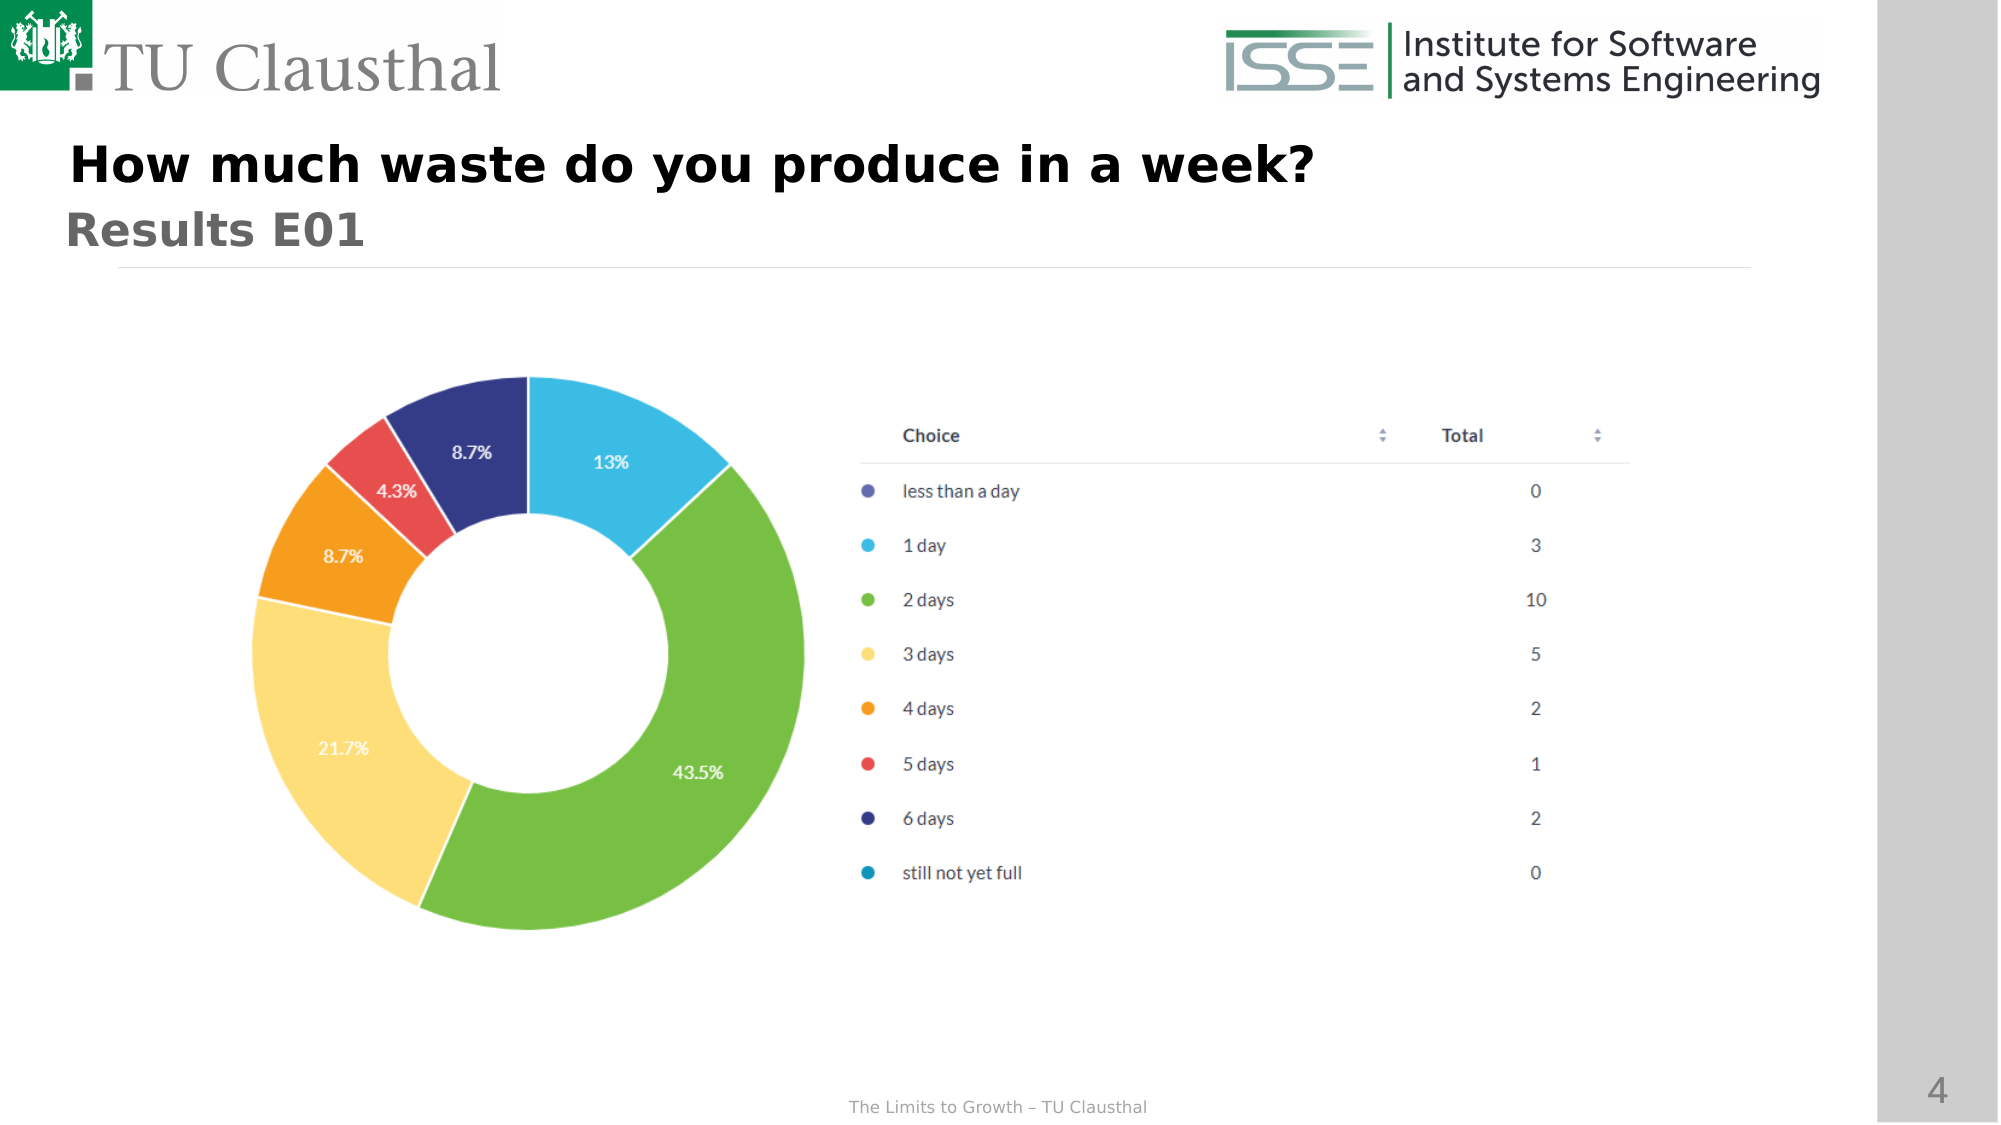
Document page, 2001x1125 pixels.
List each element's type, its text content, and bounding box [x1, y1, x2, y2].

picture [0, 0, 500, 91]
text_box Results E01 [64, 188, 1762, 269]
text_box How much waste do you produce in a week? [54, 125, 1818, 207]
picture [1218, 22, 1825, 105]
picture [118, 267, 1751, 1034]
